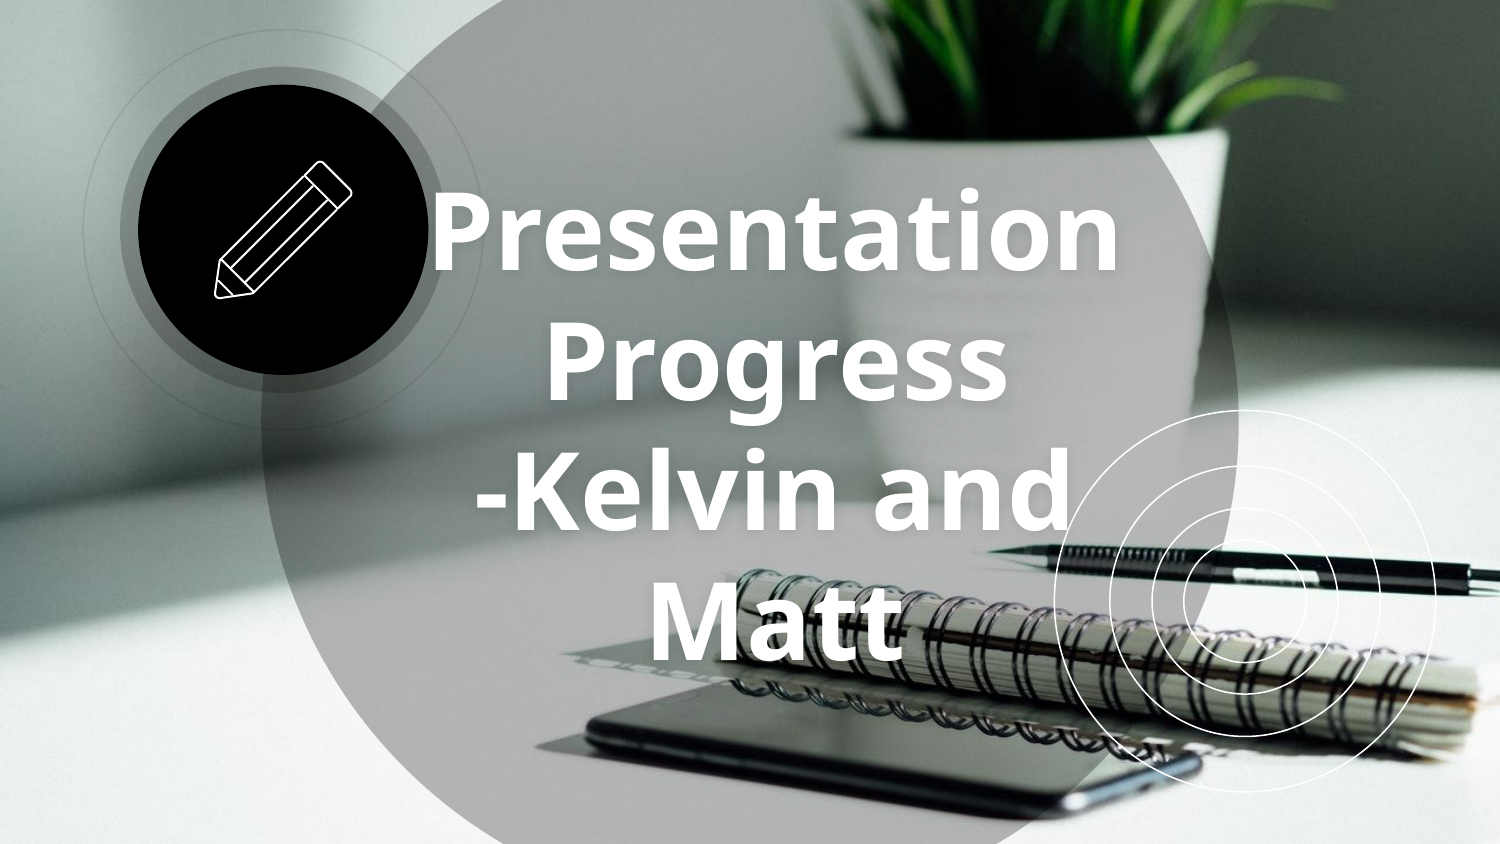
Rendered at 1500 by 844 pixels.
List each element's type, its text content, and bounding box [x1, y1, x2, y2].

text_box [214, 161, 352, 299]
title Presentation Progress -Kelvin and Matt [362, 326, 1189, 517]
picture [0, 0, 1500, 844]
